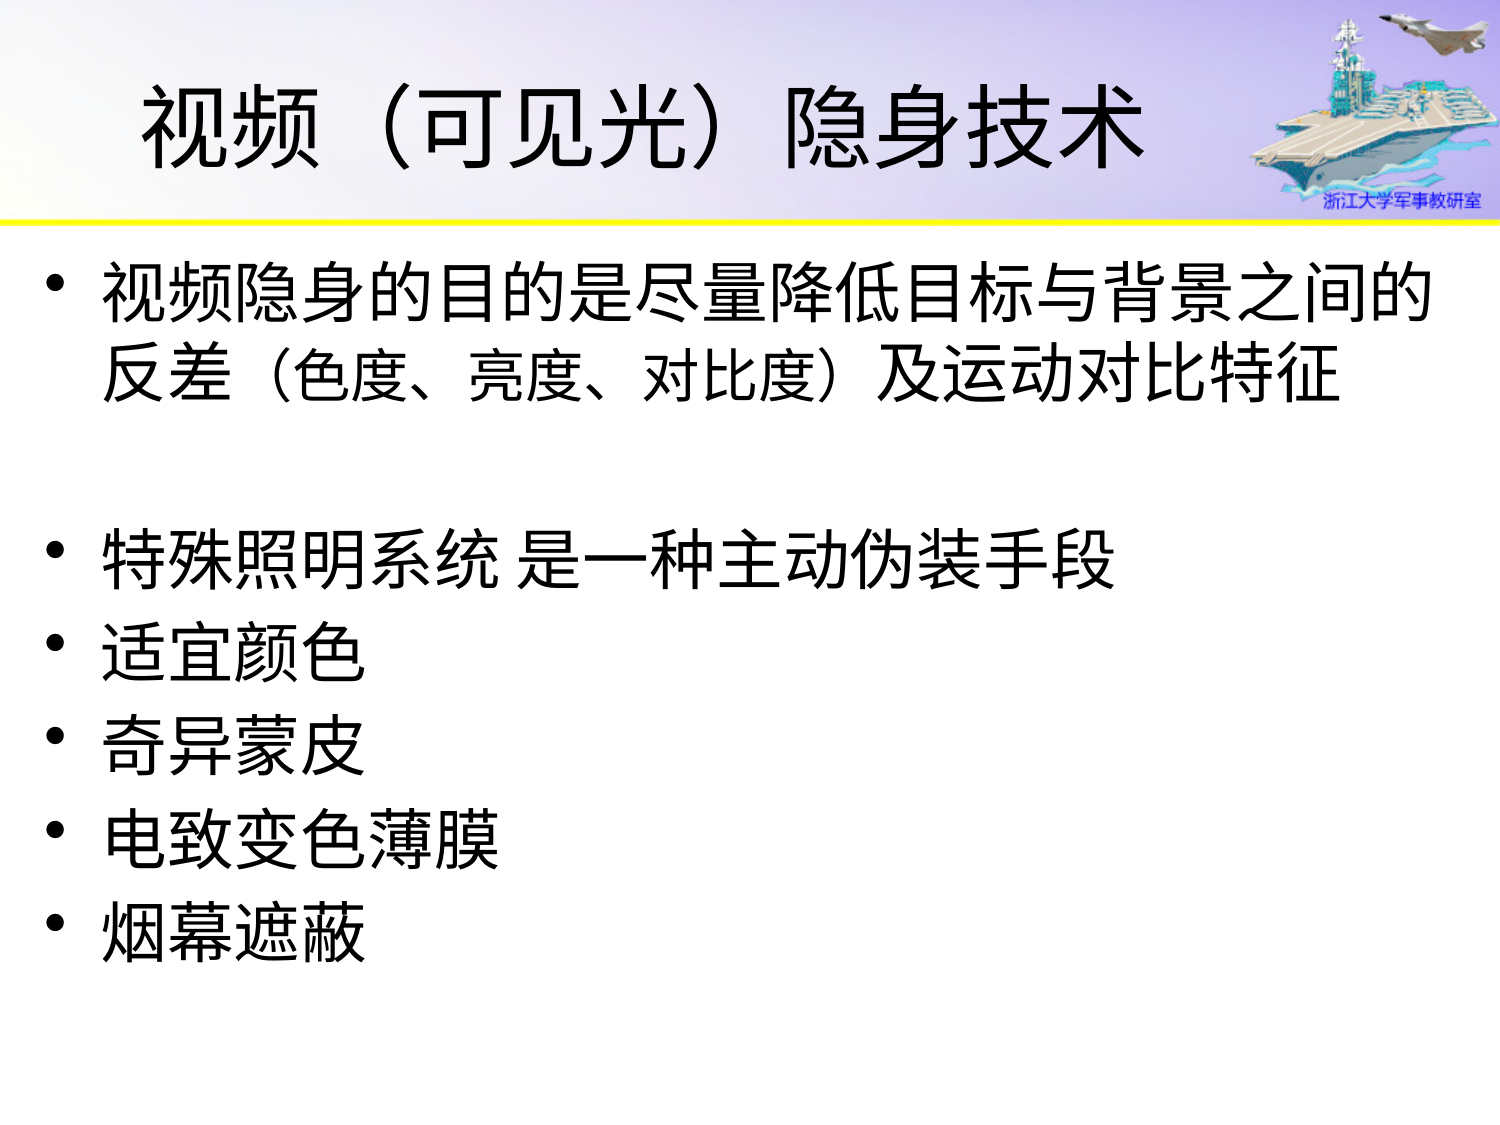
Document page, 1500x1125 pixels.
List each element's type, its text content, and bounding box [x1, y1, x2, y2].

title 视频（可见光）隐身技术 [29, 30, 1259, 219]
picture [0, 0, 1500, 226]
list 视频隐身的目的是尽量降低目标与背景之间的反差（色度、亮度、对比度）及运动对比特征 特殊照明系统 是一种主动伪装手段 适宜颜色 奇异蒙皮 电致变色薄膜 烟幕遮蔽 [29, 243, 1460, 1036]
